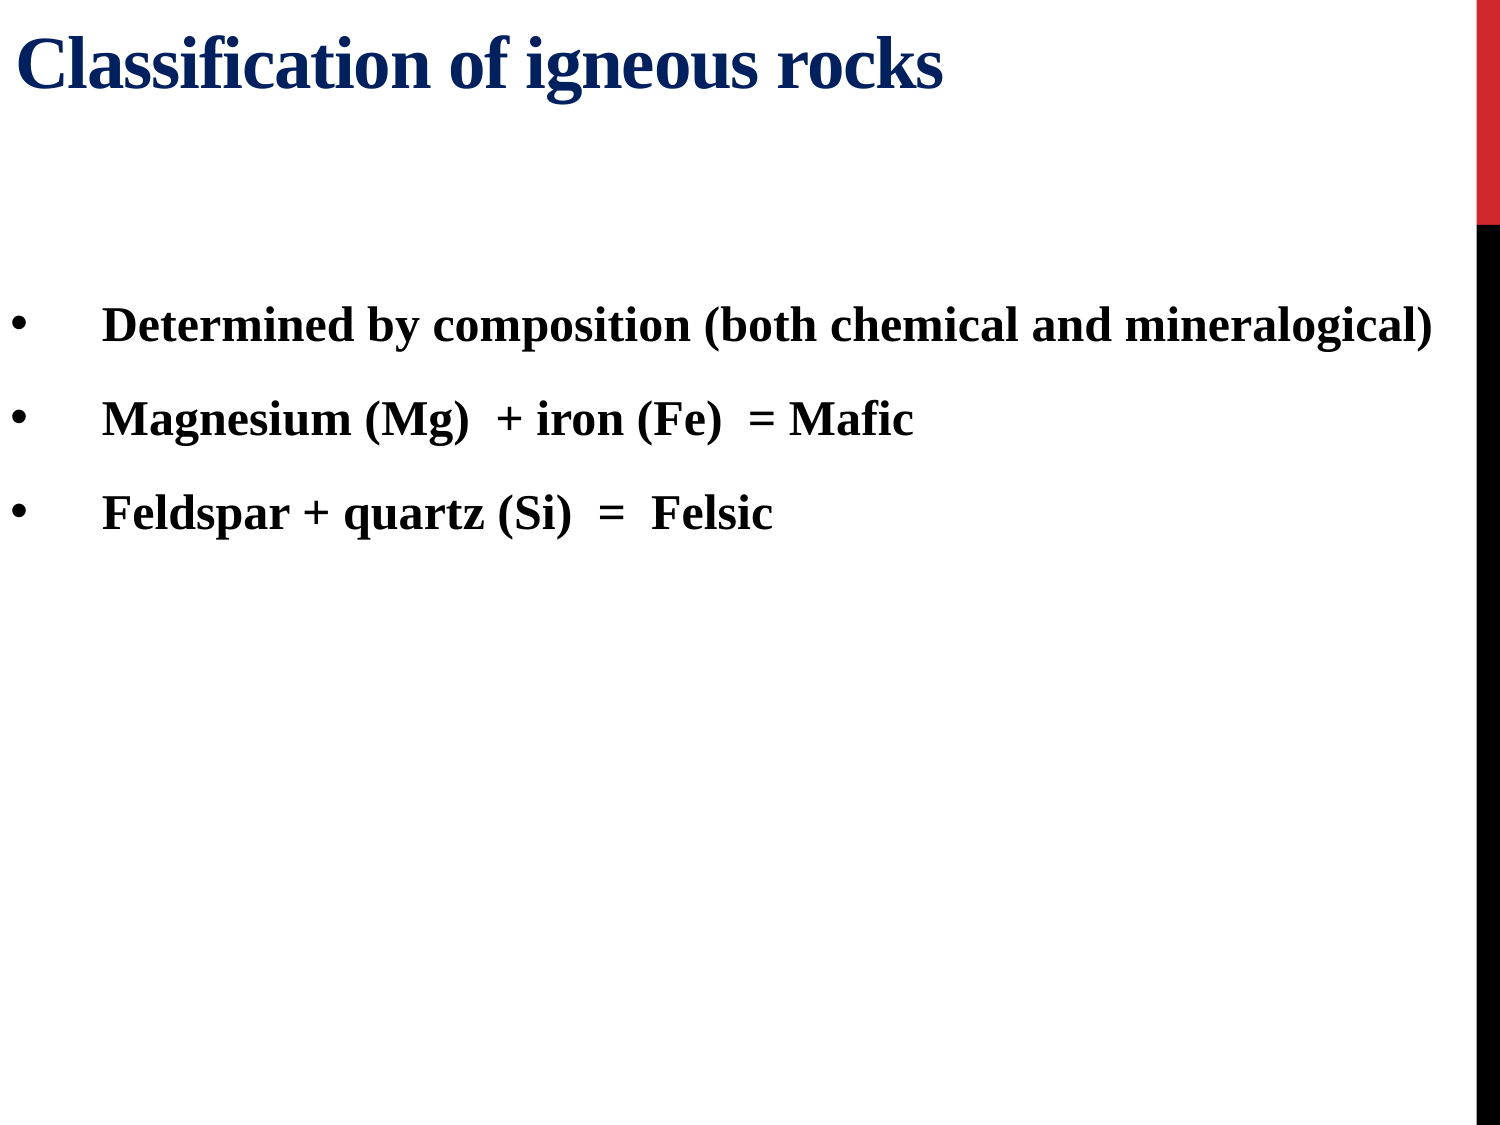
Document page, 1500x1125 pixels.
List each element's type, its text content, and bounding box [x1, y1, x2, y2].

title Classification of igneous rocks [0, 0, 1296, 113]
list Determined by composition (both chemical and mineralogical) Magnesium (Mg) + iron (Fe) = Mafic Feldspar + quartz (Si) = Felsic [0, 290, 1500, 937]
